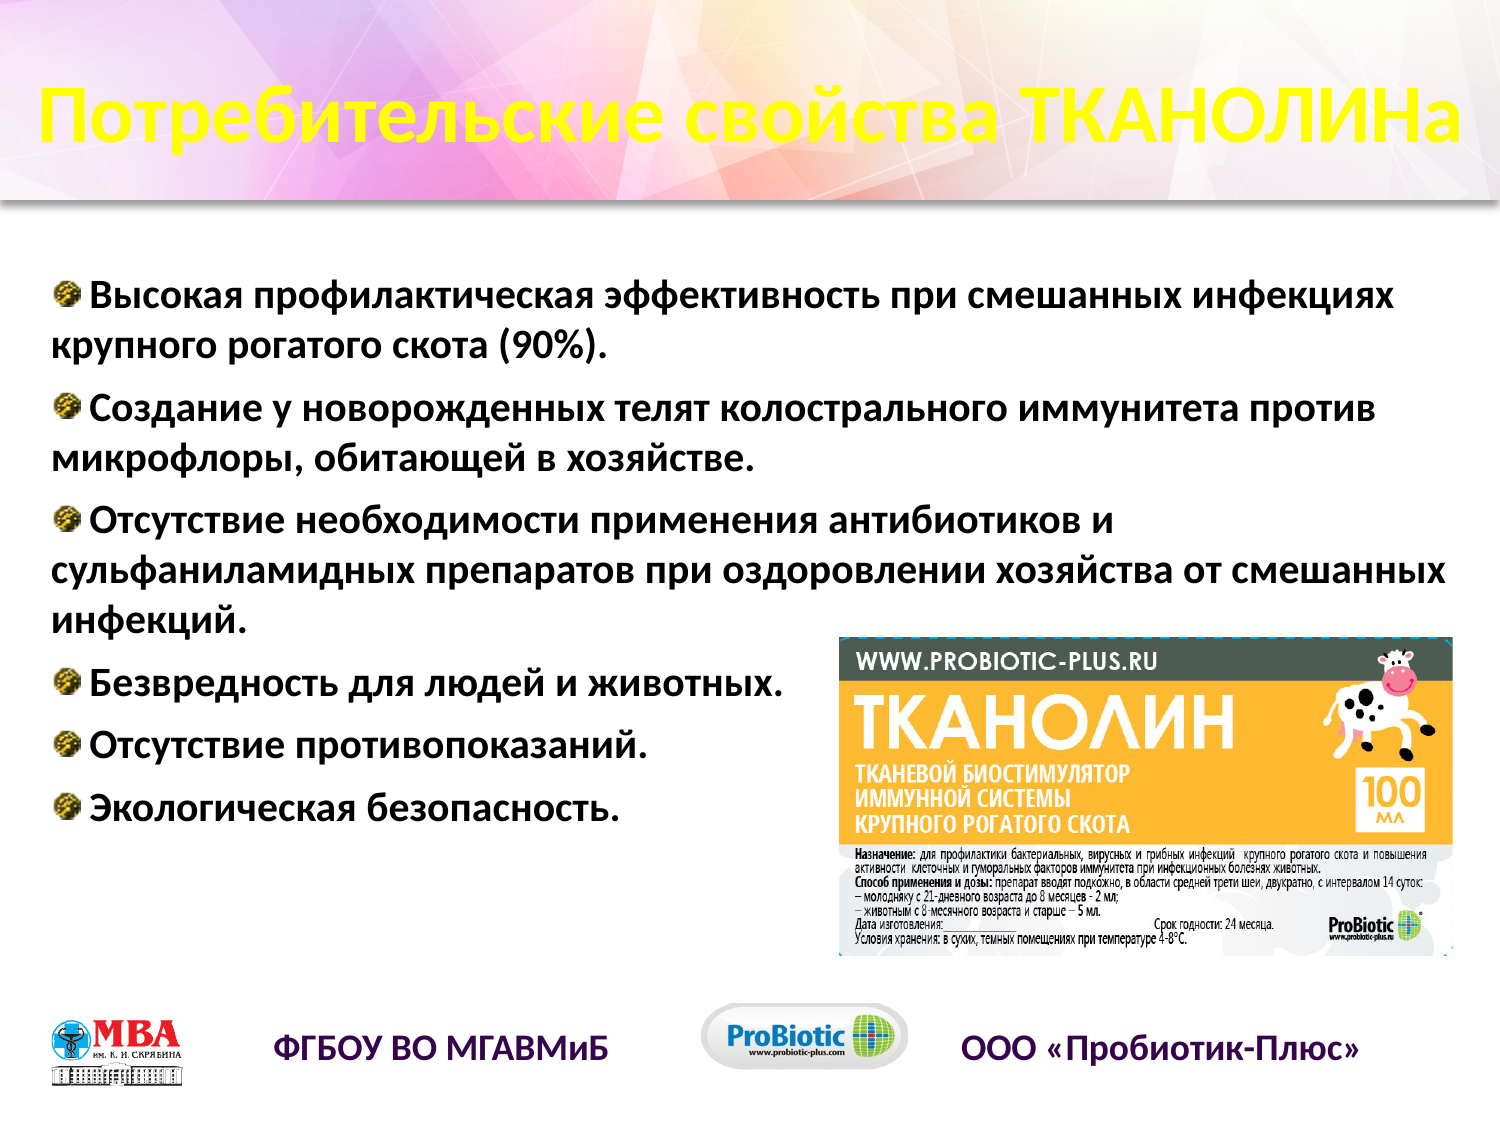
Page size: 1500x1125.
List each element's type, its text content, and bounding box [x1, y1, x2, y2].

text_box Высокая профилактическая эффективность при смешанных инфекциях крупного рогатого скота (90%). Создание у новорожденных телят колострального иммунитета против микрофлоры, обитающей в хозяйстве. Отсутствие необходимости применения антибиотиков и сульфаниламидных препаратов при оздоровлении хозяйства от смешанных инфекций. Безвредность для людей и животных. Отсутствие противопоказаний. Экологическая безопасность. [36, 259, 1466, 837]
picture [0, 0, 1500, 200]
picture [50, 789, 81, 820]
picture [50, 502, 81, 532]
picture [50, 664, 81, 695]
picture [56, 1049, 64, 1057]
picture [51, 991, 190, 1106]
text_box Потребительские свойства ТКАНОЛИНа [20, 51, 1482, 167]
text_box ФГБОУ ВО МГАВМиБ [193, 1015, 690, 1075]
picture [80, 1049, 86, 1056]
picture [50, 389, 81, 419]
picture [839, 637, 1453, 956]
picture [50, 727, 81, 757]
text_box ООО «Пробиотик-Плюс» [913, 1015, 1411, 1075]
picture [50, 277, 81, 307]
picture [701, 1003, 908, 1070]
